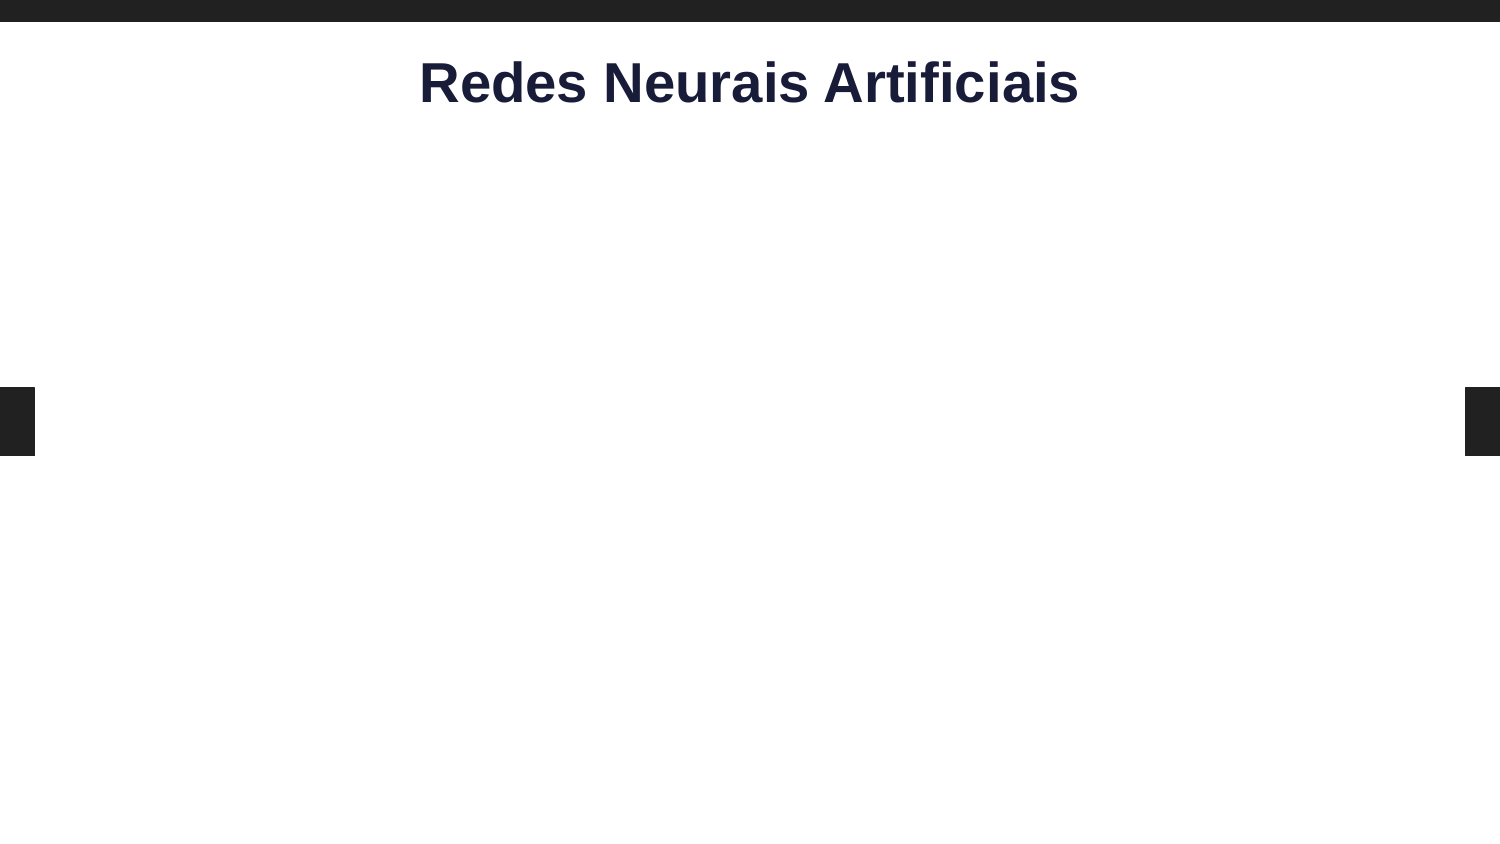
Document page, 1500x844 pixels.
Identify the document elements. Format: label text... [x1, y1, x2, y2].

text_box [1465, 388, 1500, 456]
text_box [0, 0, 1500, 22]
text_box [0, 388, 35, 456]
text_box Redes Neurais Artificiais [51, 39, 1449, 121]
